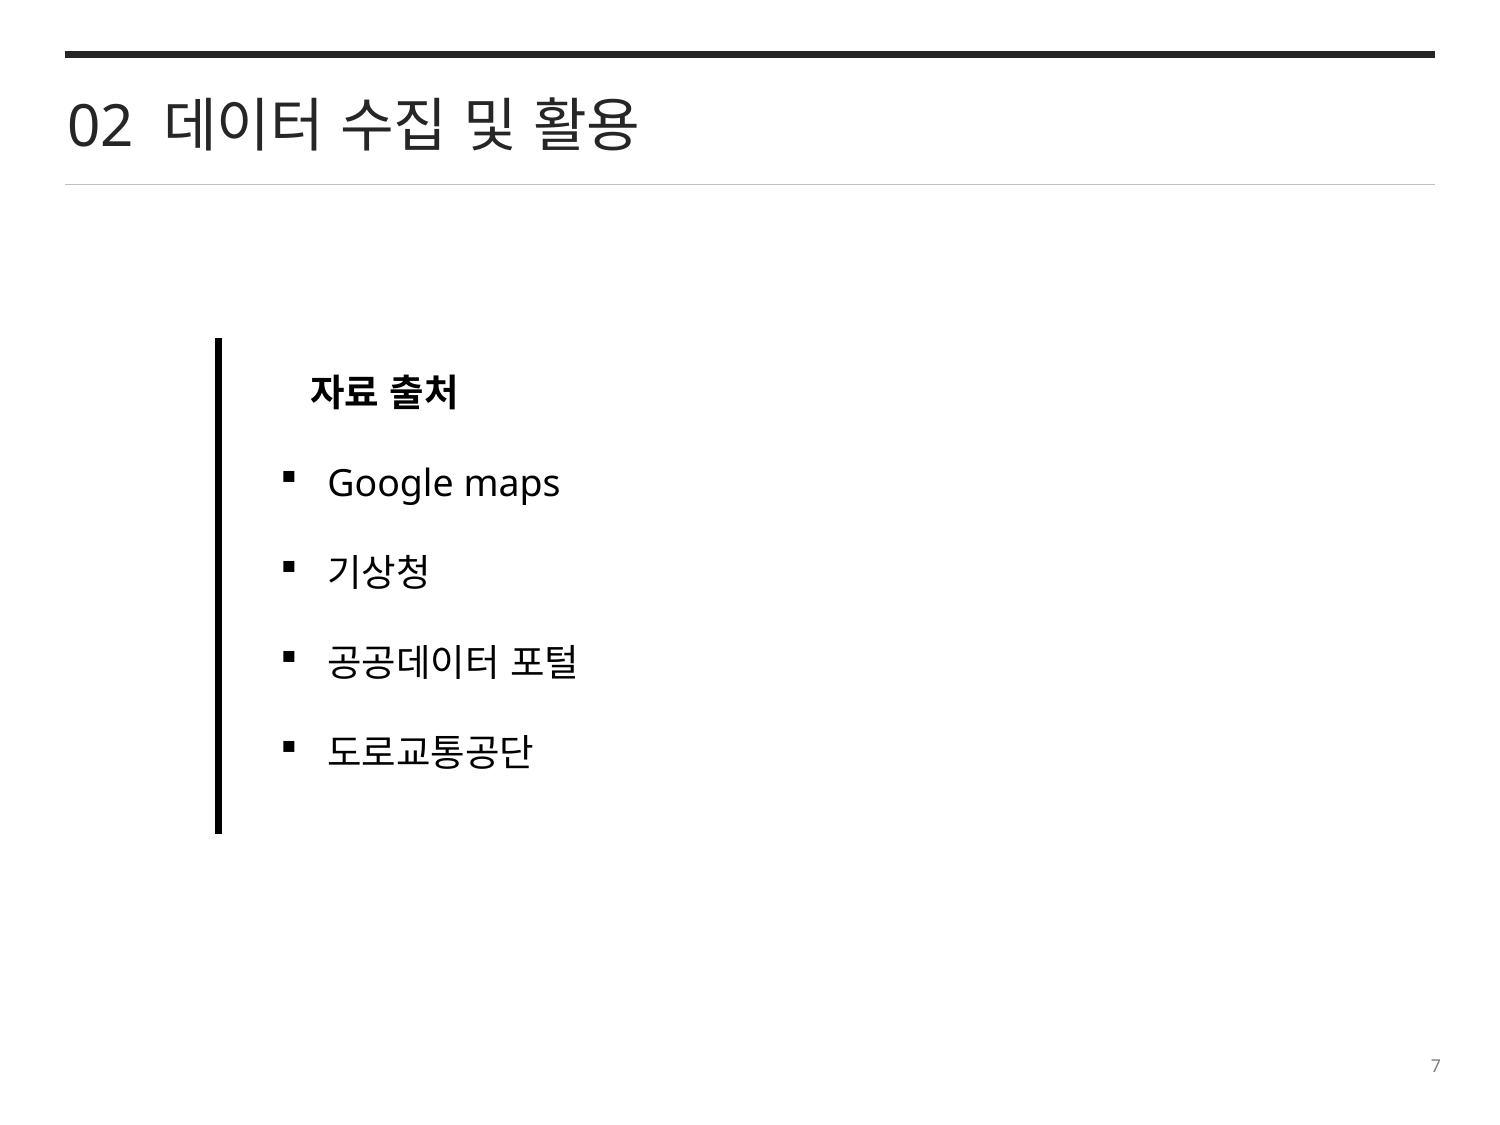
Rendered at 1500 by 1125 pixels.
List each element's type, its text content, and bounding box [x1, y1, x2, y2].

text_box 자료 출처 Google maps 기상청 공공데이터 포털 도로교통공단 [265, 361, 857, 872]
text_box 02 데이터 수집 및 활용 [53, 80, 1187, 166]
